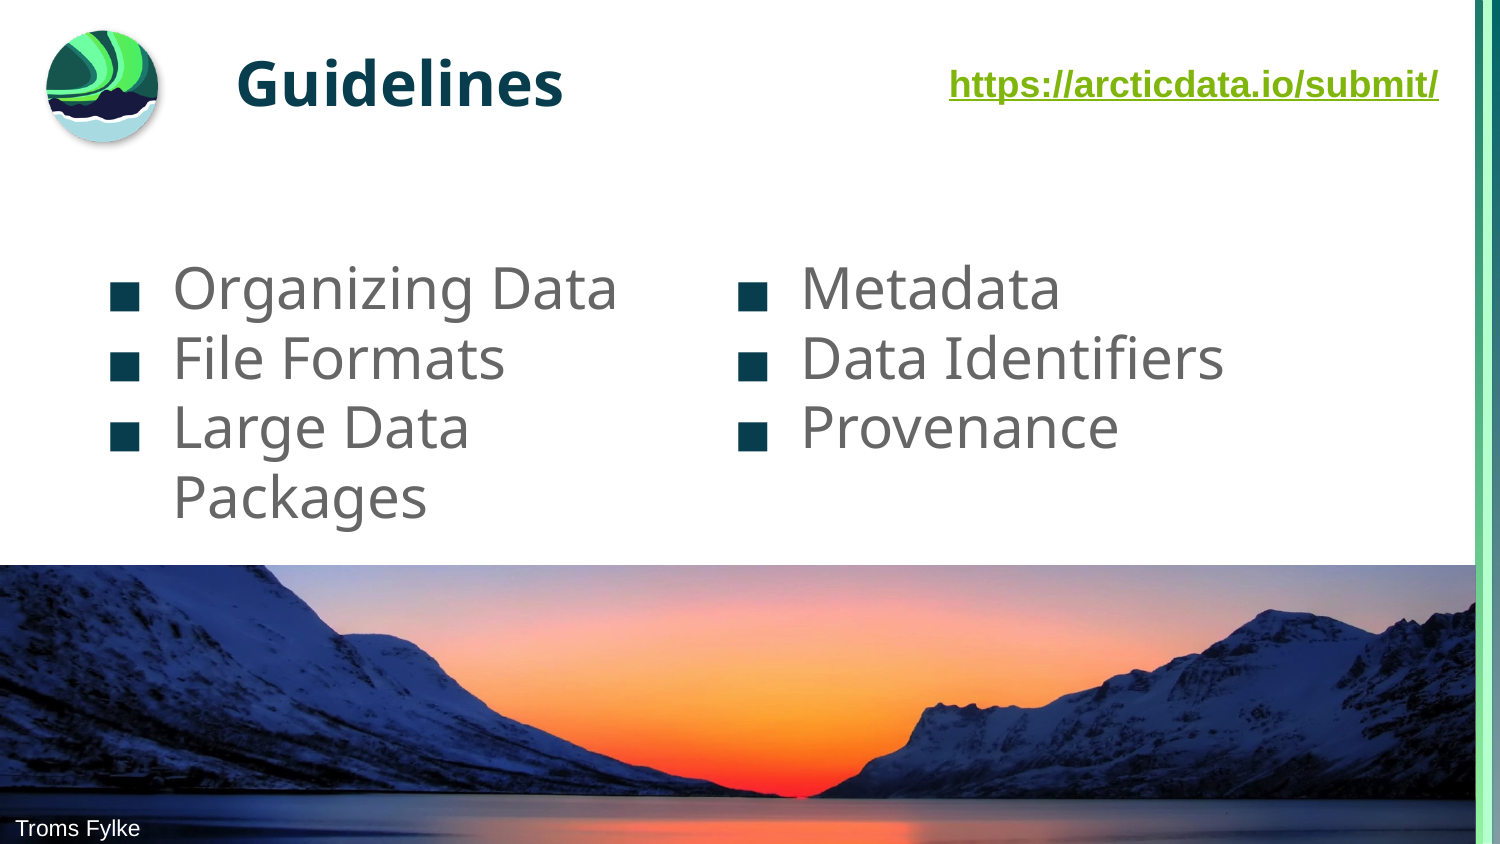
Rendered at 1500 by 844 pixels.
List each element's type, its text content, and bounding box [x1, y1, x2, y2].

list Organizing Data File Formats Large Data Packages [82, 165, 711, 563]
picture [0, 565, 1476, 844]
picture [46, 30, 158, 142]
text_box Metadata Data Identifiers Provenance [711, 165, 1500, 788]
text_box https://arcticdata.io/submit/ [933, 52, 1454, 113]
title Guidelines [220, 11, 1389, 153]
